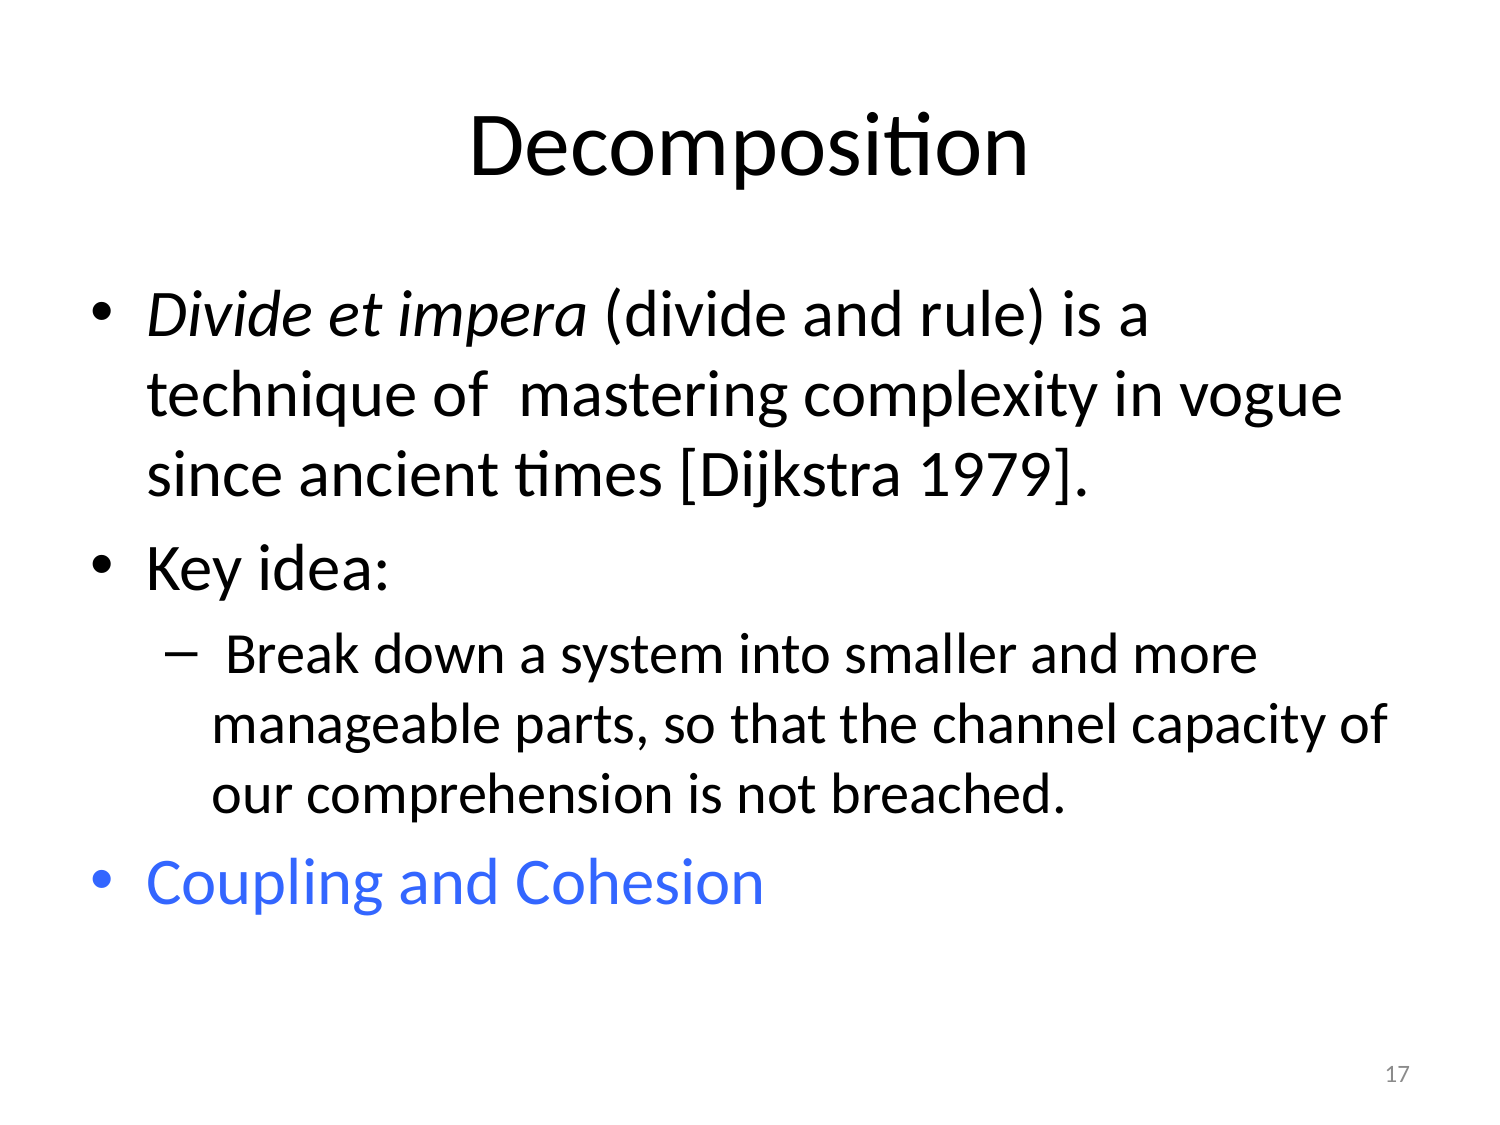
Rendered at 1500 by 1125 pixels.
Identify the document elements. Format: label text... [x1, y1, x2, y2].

list Divide et impera (divide and rule) is a technique of mastering complexity in vogue since ancient times [Dijkstra 1979]. Key idea: Break down a system into smaller and more manageable parts, so that the channel capacity of our comprehension is not breached. Coupling and Cohesion [75, 262, 1425, 1005]
slide_number 17 [1074, 1042, 1425, 1103]
title Decomposition [75, 45, 1425, 233]
